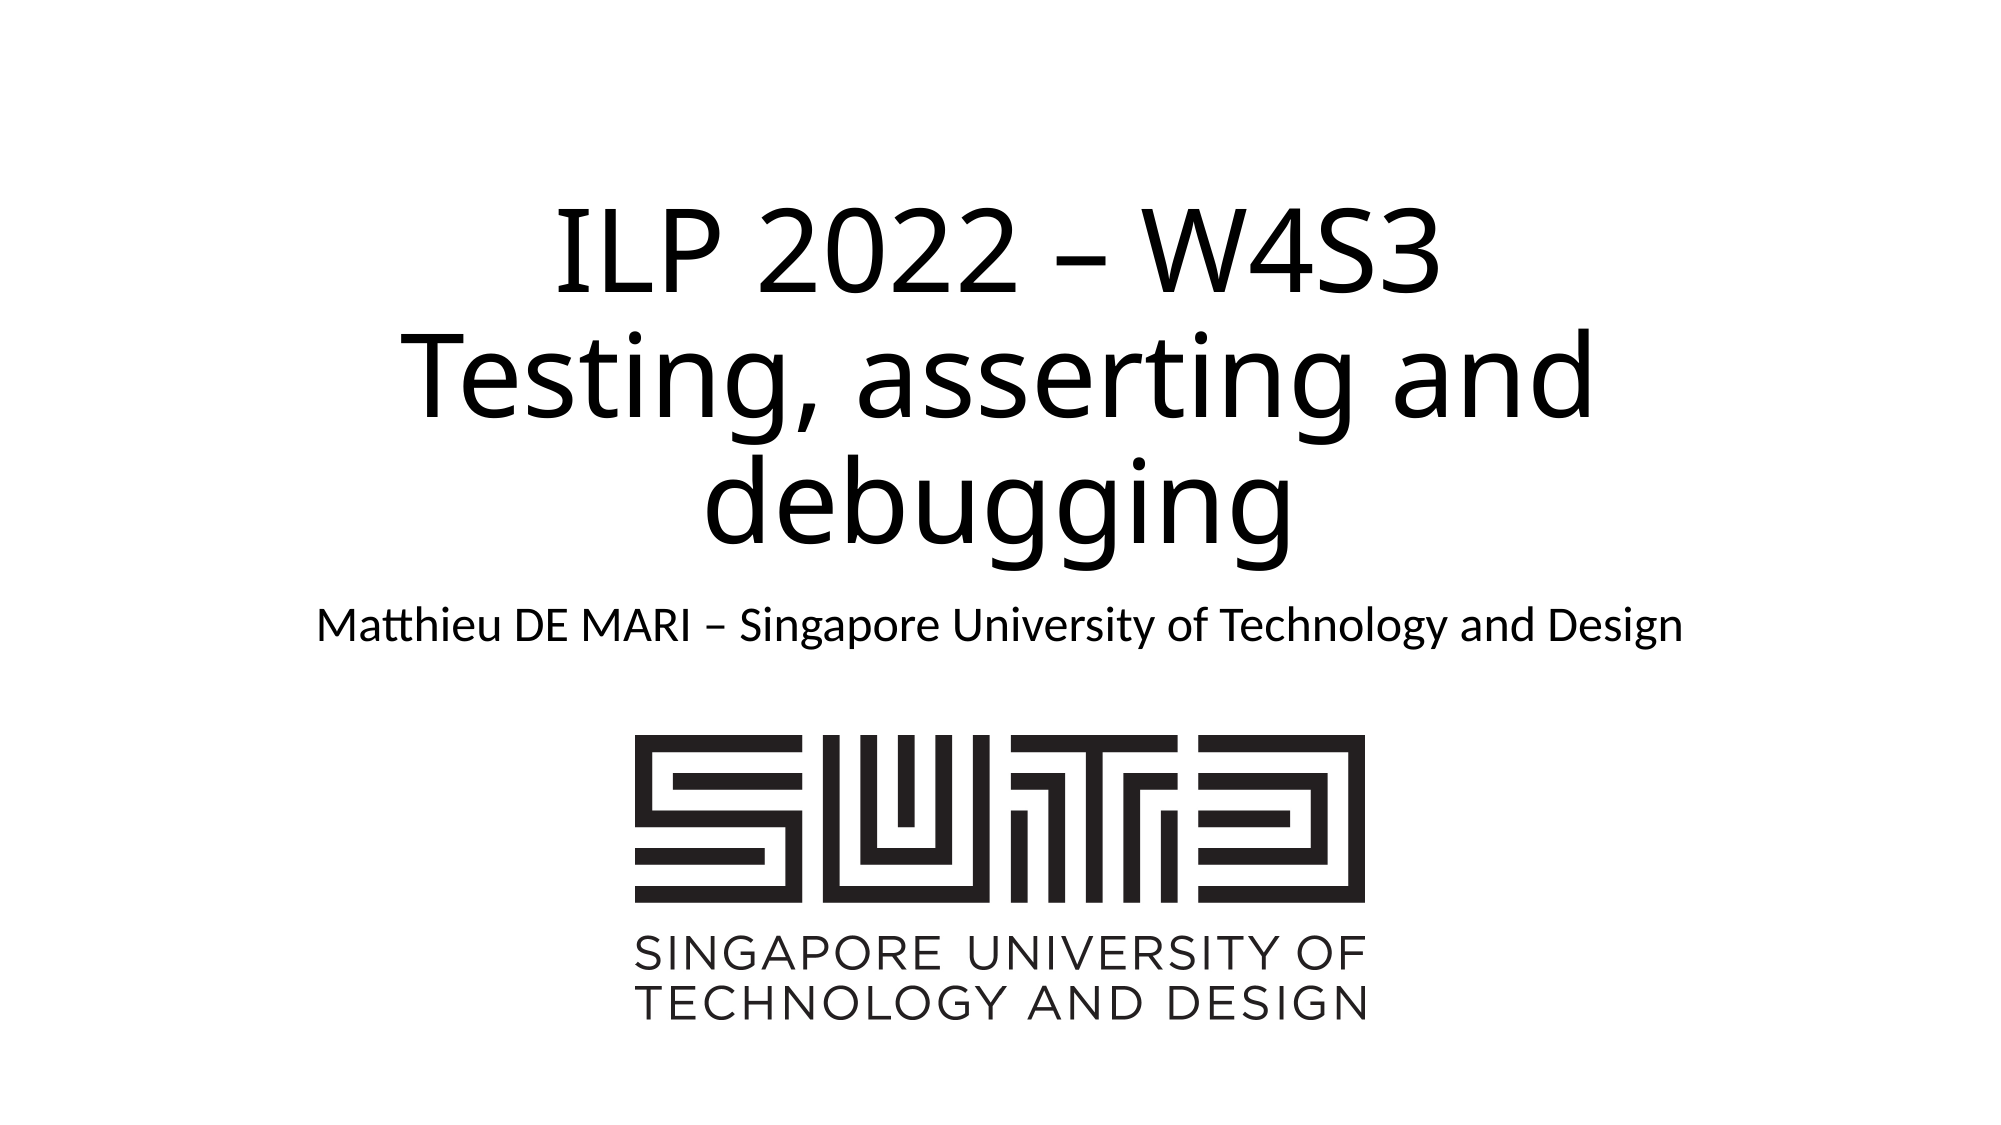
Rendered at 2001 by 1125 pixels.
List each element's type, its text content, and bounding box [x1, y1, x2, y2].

subtitle Matthieu DE MARI – Singapore University of Technology and Design [249, 590, 1750, 863]
picture [635, 735, 1365, 1020]
title ILP 2022 – W4S3 Testing, asserting and debugging [249, 184, 1750, 576]
